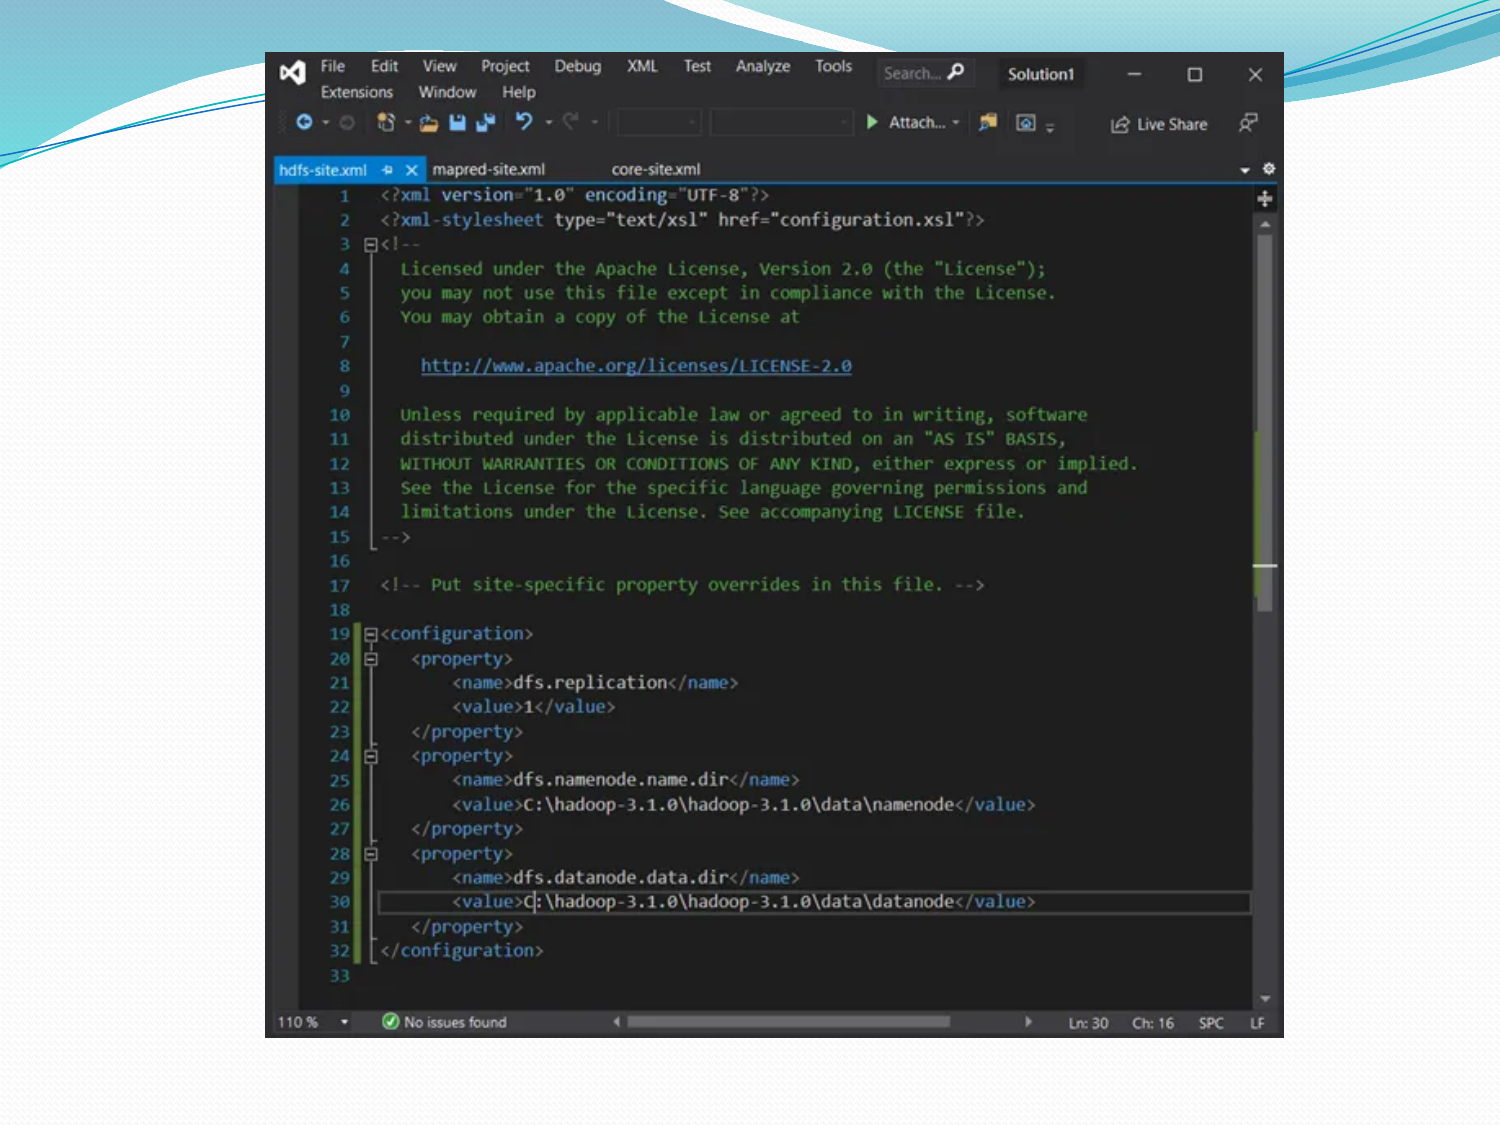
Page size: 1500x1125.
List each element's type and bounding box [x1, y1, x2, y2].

list [265, 51, 1284, 1038]
